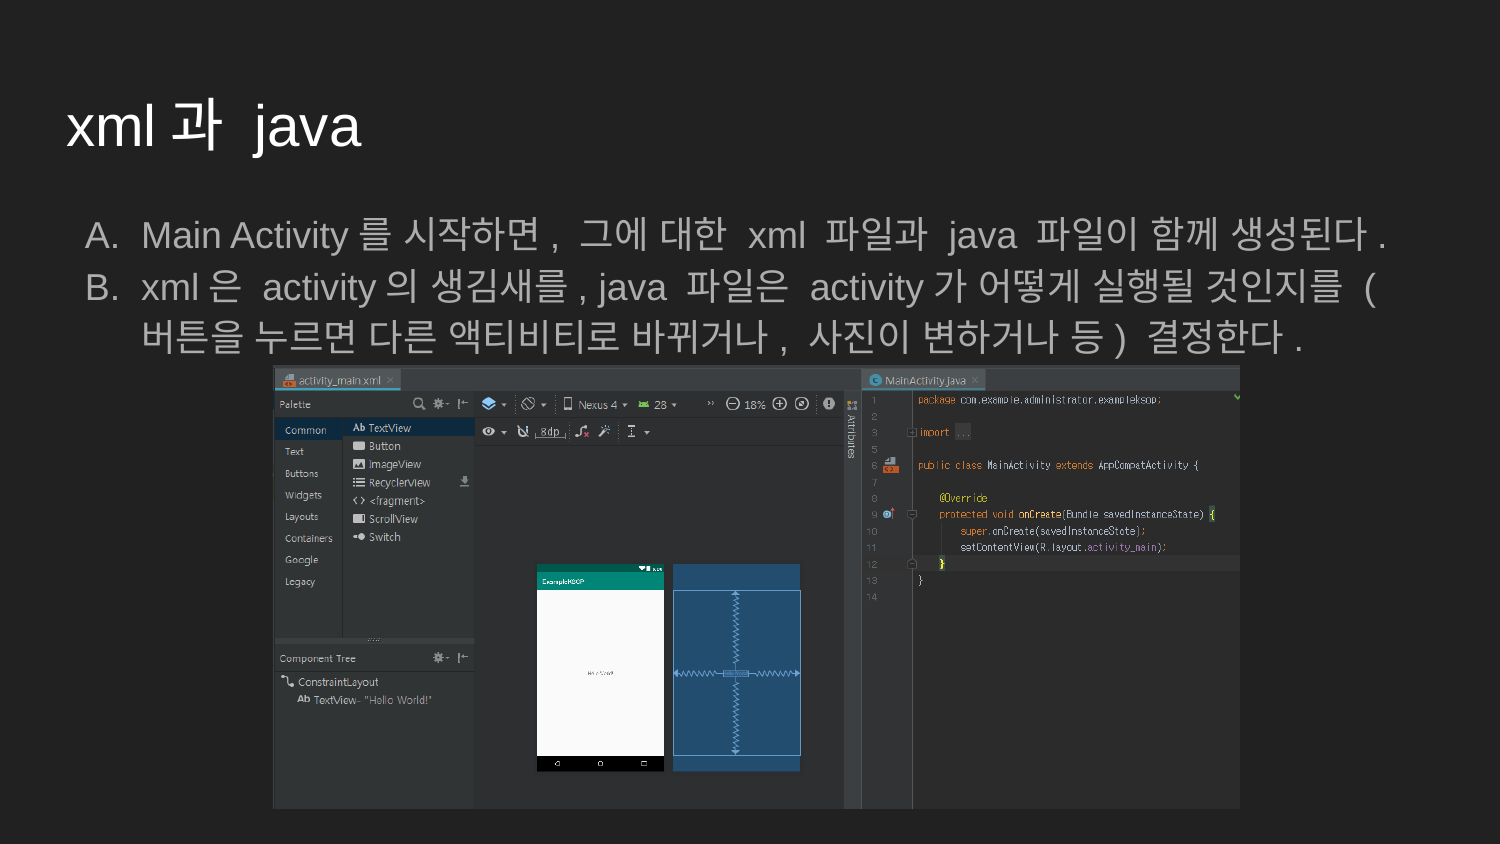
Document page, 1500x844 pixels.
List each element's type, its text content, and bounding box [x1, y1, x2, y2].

title xml과 java [51, 72, 1449, 167]
list Main Activity를 시작하면, 그에 대한 xml 파일과 java 파일이 함께 생성된다. xml은 activity의 생김새를, java 파일은 activity가 어떻게 실행될 것인지를 (버튼을 누르면 다른 액티비티로 바뀌거나, 사진이 변하거나 등) 결정한다. [51, 189, 1449, 750]
picture [272, 365, 1241, 809]
